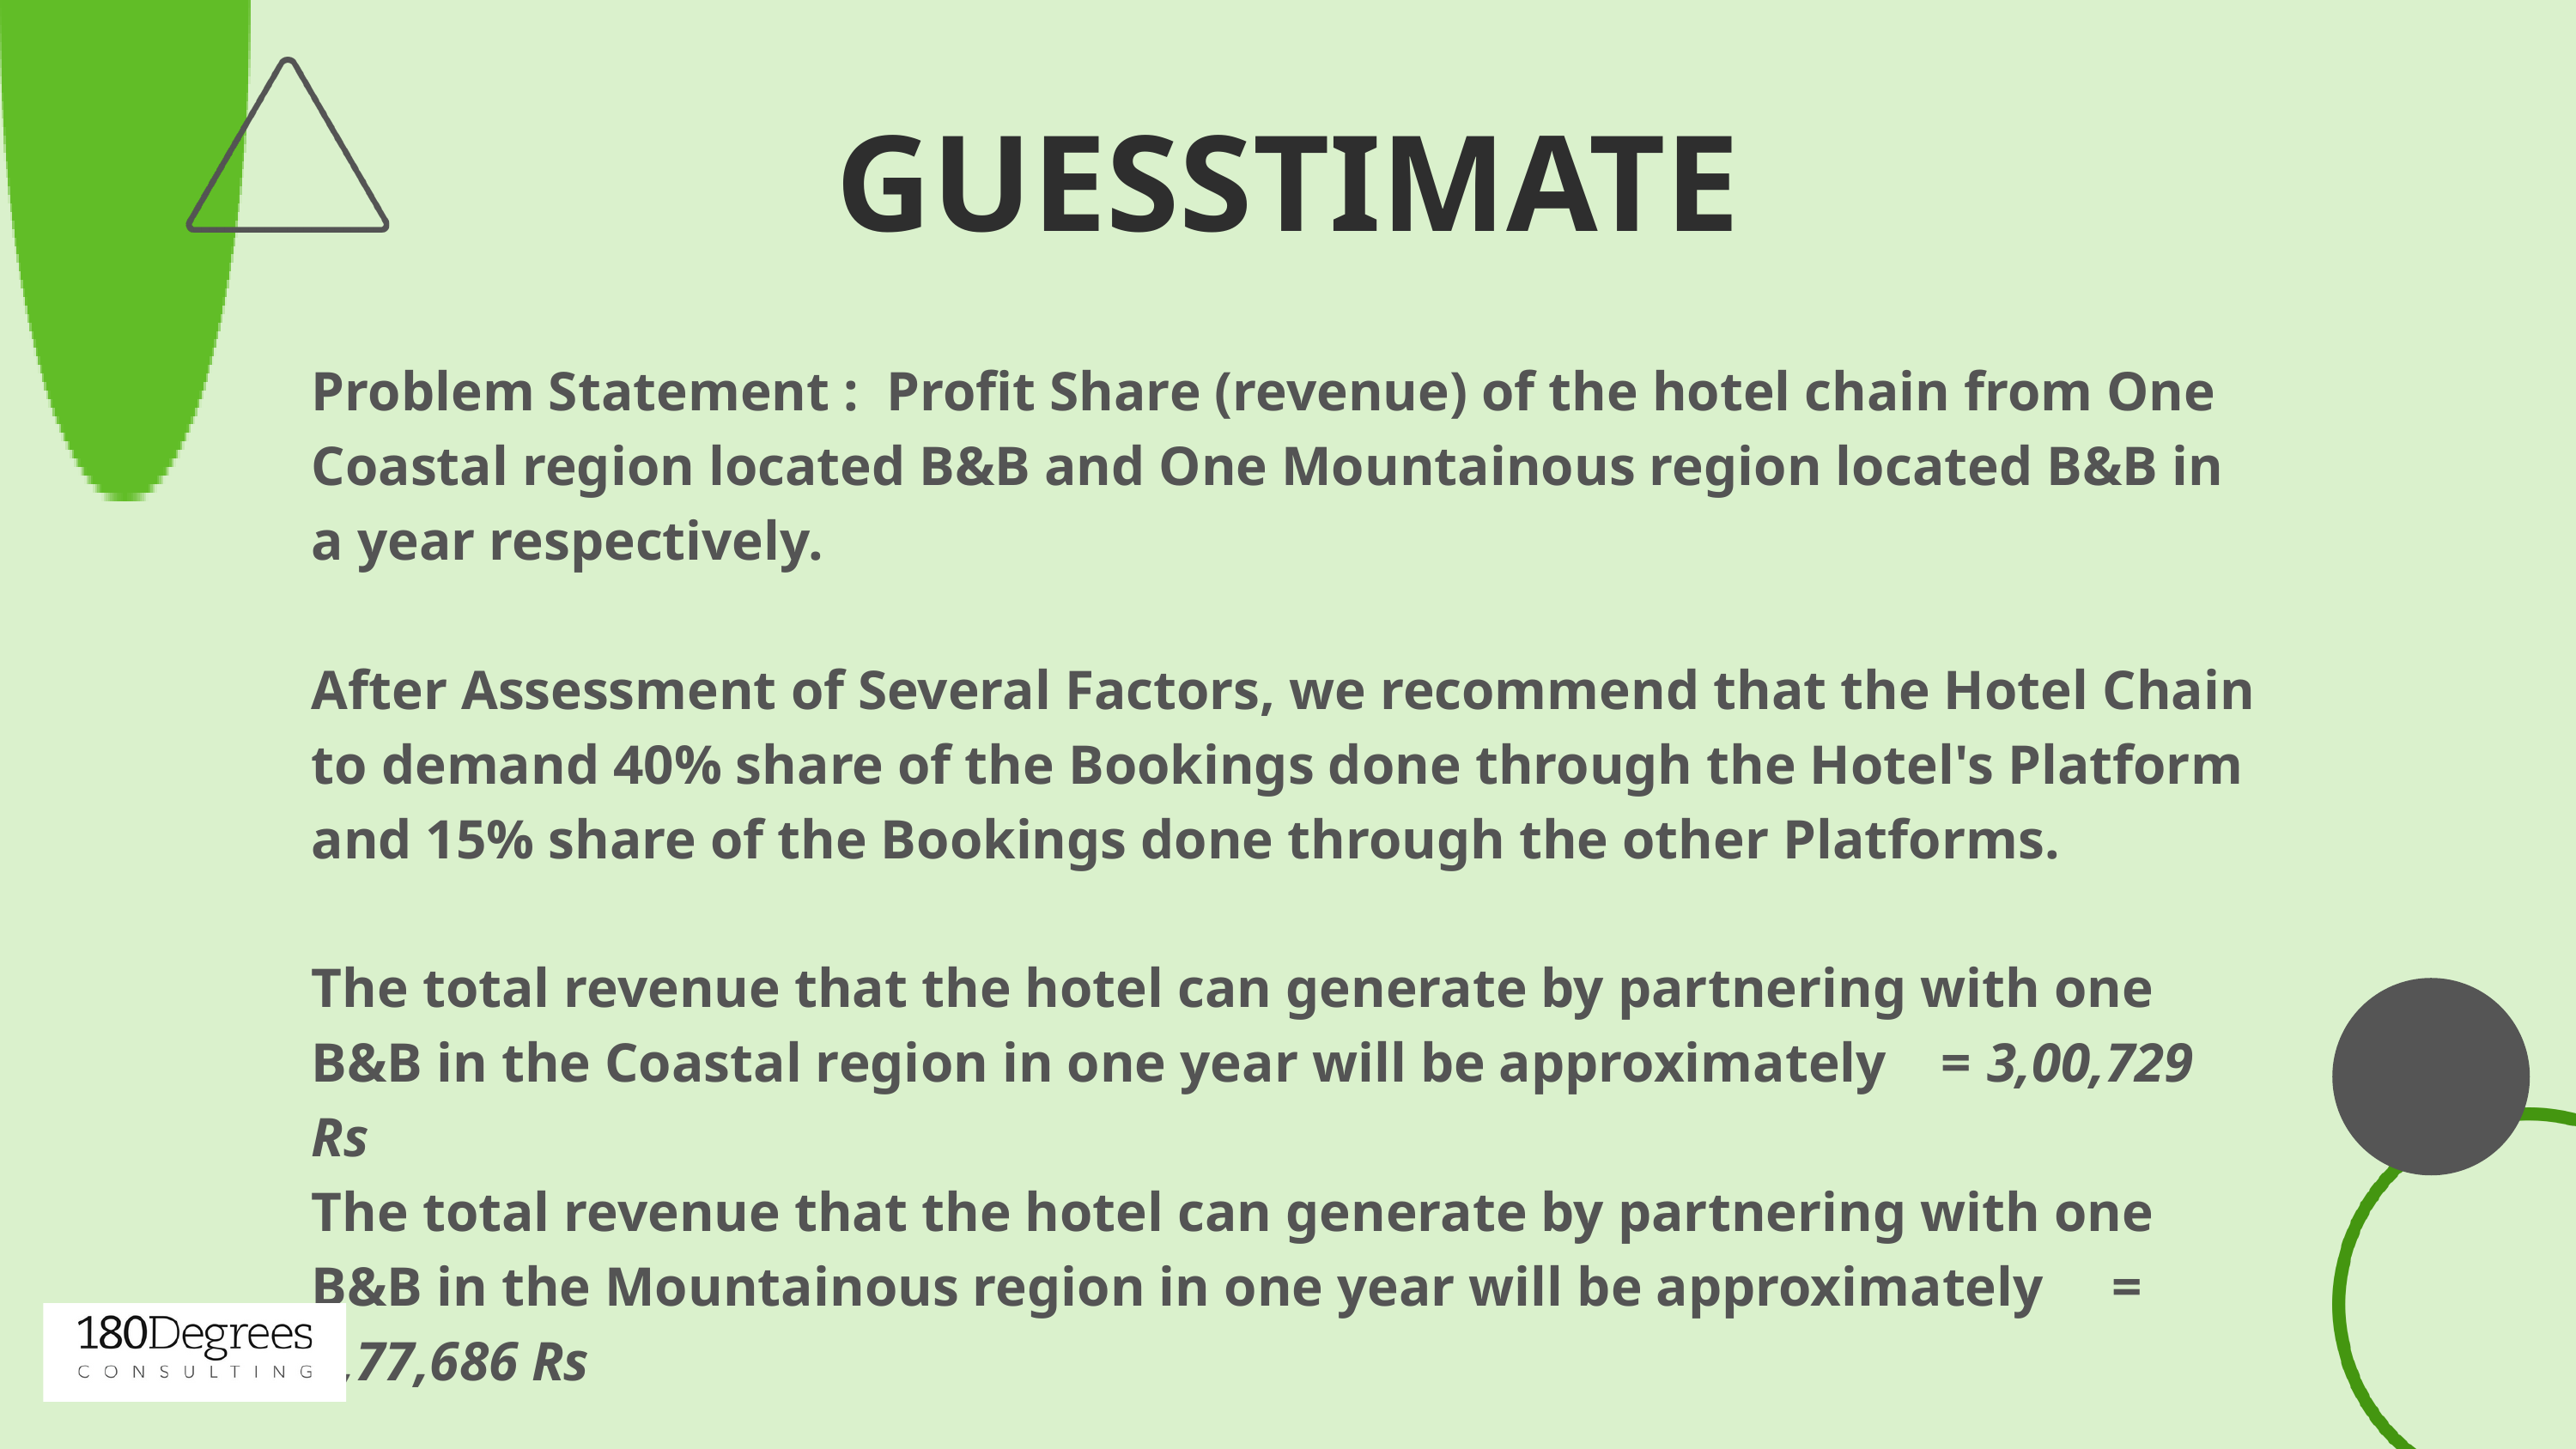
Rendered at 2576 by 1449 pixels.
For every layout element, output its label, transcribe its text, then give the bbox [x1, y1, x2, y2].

text_box Problem Statement : Profit Share (revenue) of the hotel chain from One Coastal region located B&B and One Mountainous region located B&B in a year respectively. After Assessment of Several Factors, we recommend that the Hotel Chain to demand 40% share of the Bookings done through the Hotel's Platform and 15% share of the Bookings done through the other Platforms. The total revenue that the hotel can generate by partnering with one B&B in the Coastal region in one year will be approximately = 3,00,729 Rs The total revenue that the hotel can generate by partnering with one B&B in the Mountainous region in one year will be approximately = 2,77,686 Rs [311, 347, 2265, 1449]
text_box [43, 1303, 347, 1403]
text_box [0, 0, 390, 501]
text_box GUESSTIMATE [786, 71, 1790, 258]
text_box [2331, 977, 2576, 1449]
